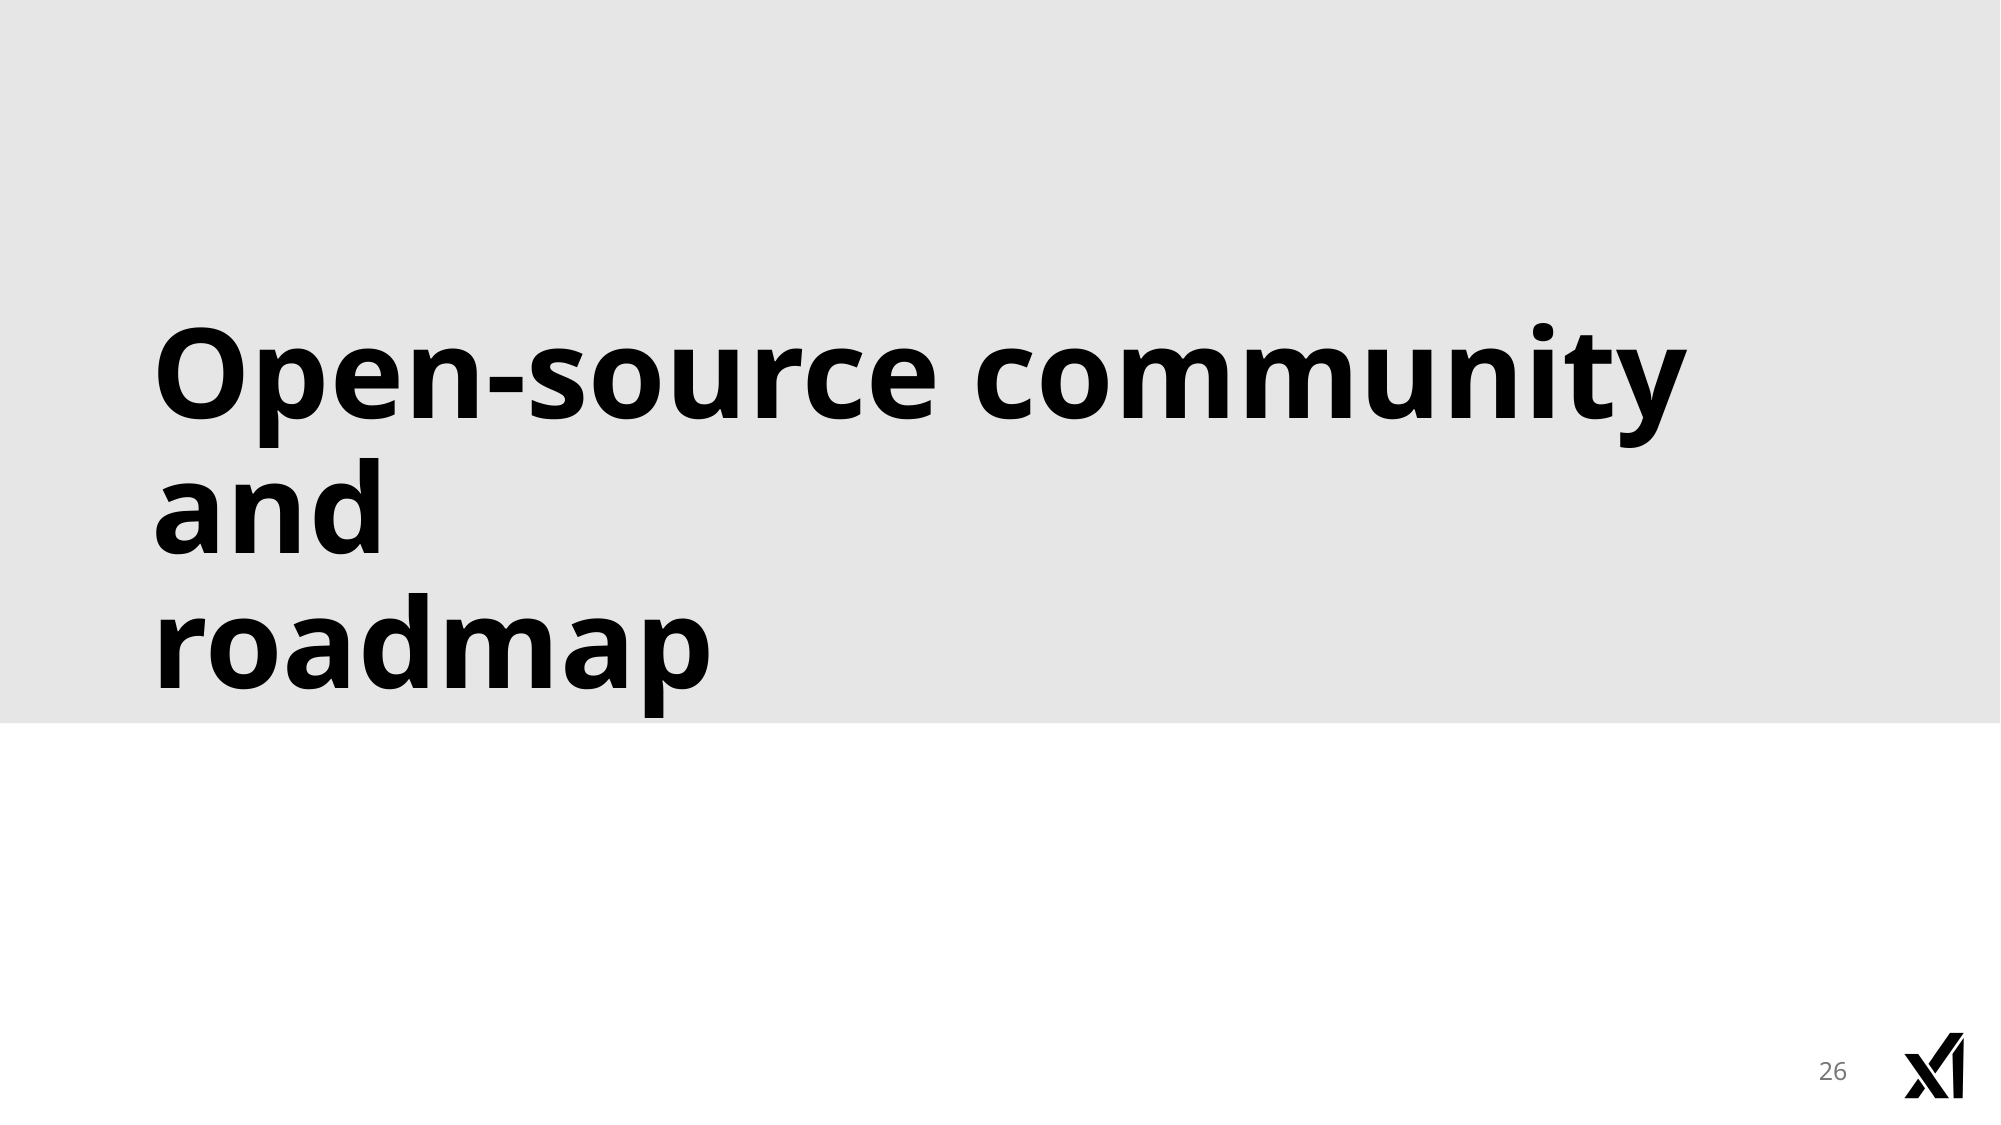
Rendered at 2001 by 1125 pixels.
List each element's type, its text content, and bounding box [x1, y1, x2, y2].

picture [1877, 1024, 1992, 1106]
text_box [0, 0, 2000, 725]
title Open-source community and roadmap [136, 255, 1862, 724]
slide_number 26 [1412, 1042, 1863, 1103]
